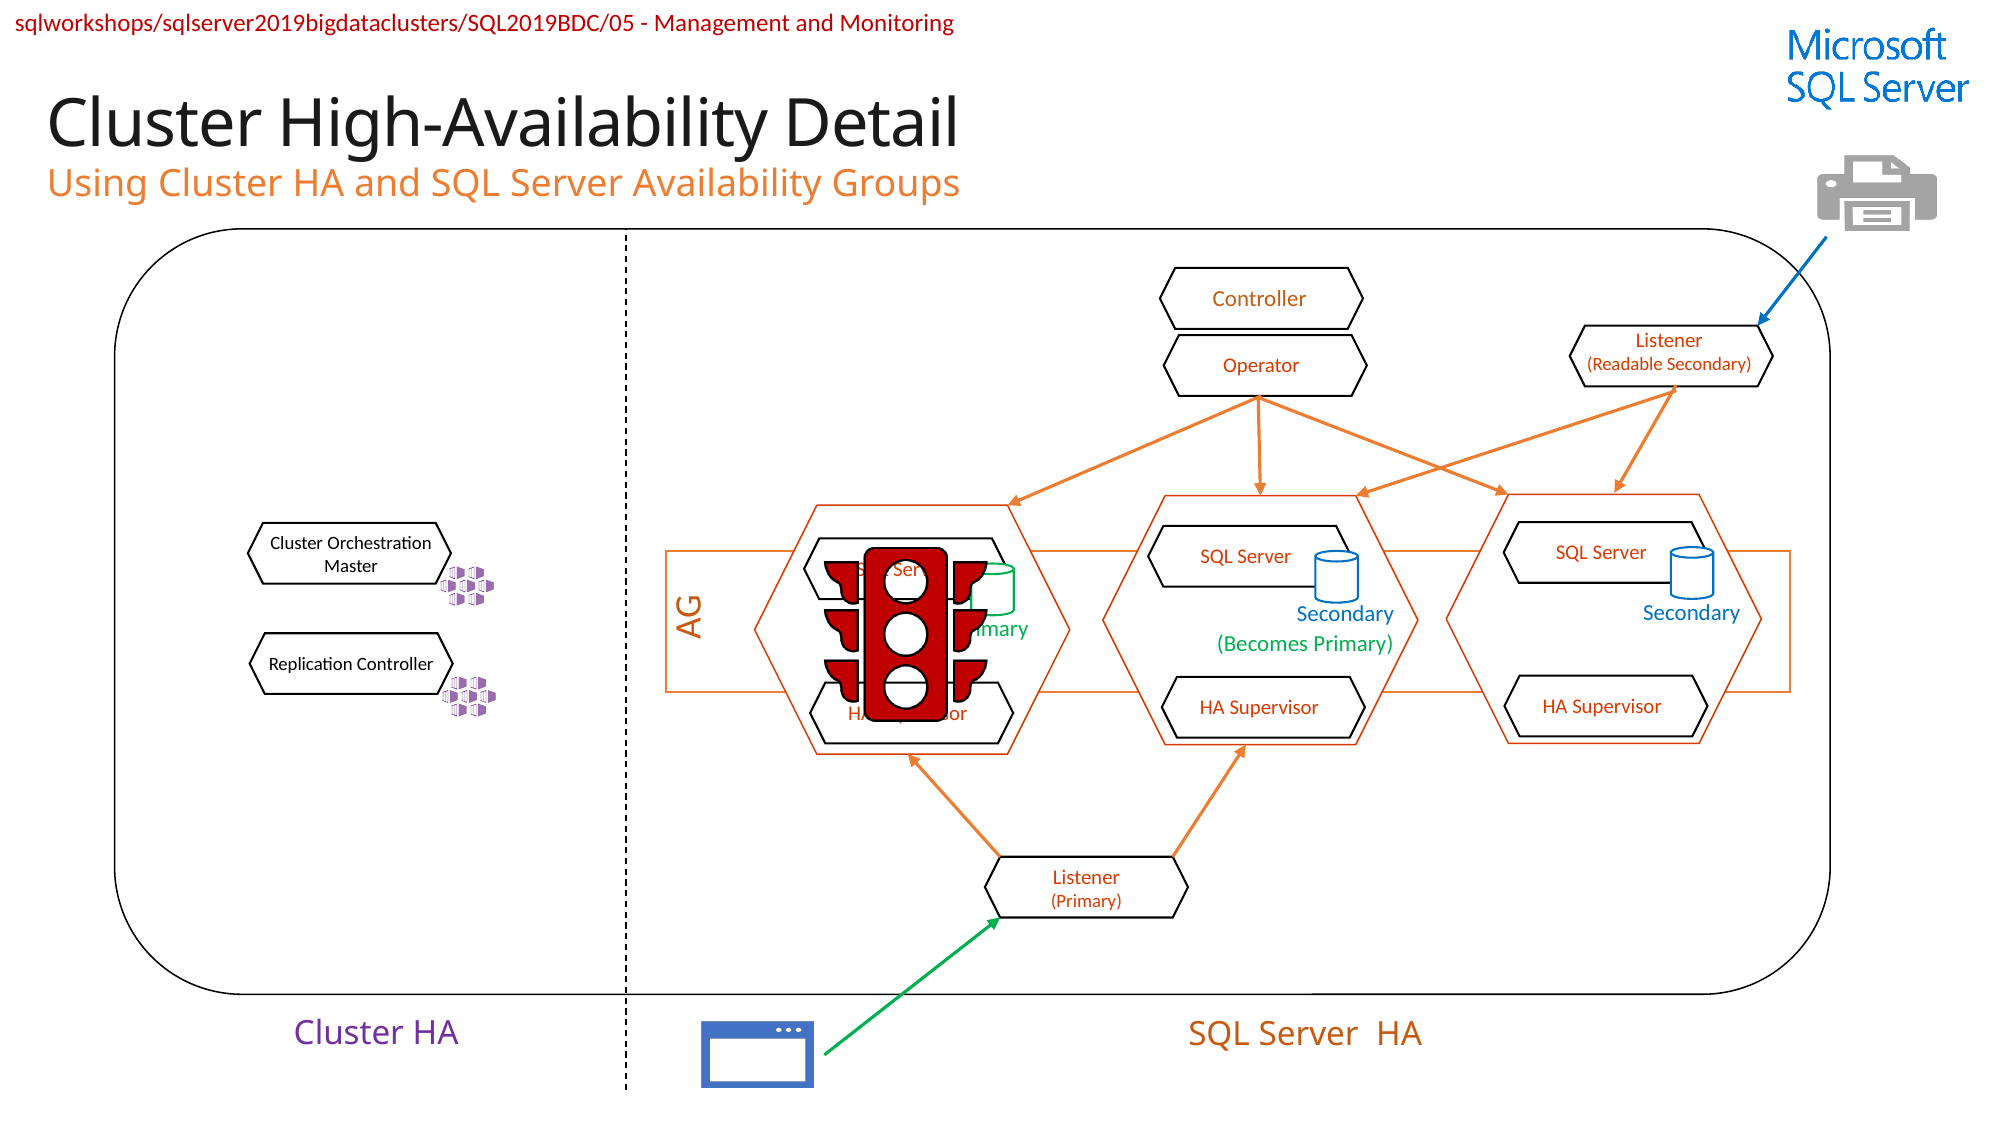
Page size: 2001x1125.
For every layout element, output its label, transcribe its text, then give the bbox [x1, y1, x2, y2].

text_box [824, 917, 1001, 1055]
text_box SQL Server HA [1173, 1005, 1438, 1060]
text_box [785, 589, 790, 744]
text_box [1159, 267, 1363, 329]
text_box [1172, 744, 1246, 857]
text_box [907, 753, 1001, 857]
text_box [1355, 390, 1677, 496]
text_box Cluster High-Availability Detail Using Cluster HA and SQL Server Availability Groups [46, 79, 1259, 205]
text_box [964, 838, 1210, 920]
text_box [1757, 236, 1827, 326]
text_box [229, 633, 496, 724]
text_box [1762, 551, 1791, 692]
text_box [1021, 589, 1757, 744]
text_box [754, 494, 1762, 755]
text_box [627, 228, 1757, 995]
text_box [1139, 334, 1384, 395]
text_box [1001, 326, 1831, 995]
picture [689, 1003, 825, 1106]
text_box sqlworkshops/sqlserver2019bigdataclusters/SQL2019BDC/05 - Management and Monitoring [0, 0, 979, 45]
picture [790, 519, 1021, 749]
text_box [1547, 307, 1794, 387]
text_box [1614, 385, 1677, 390]
picture [1812, 148, 1942, 238]
picture [1765, 8, 1990, 123]
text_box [655, 551, 754, 692]
text_box [114, 228, 626, 995]
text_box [229, 522, 495, 613]
text_box Cluster HA [279, 1004, 474, 1059]
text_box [1007, 395, 1509, 506]
